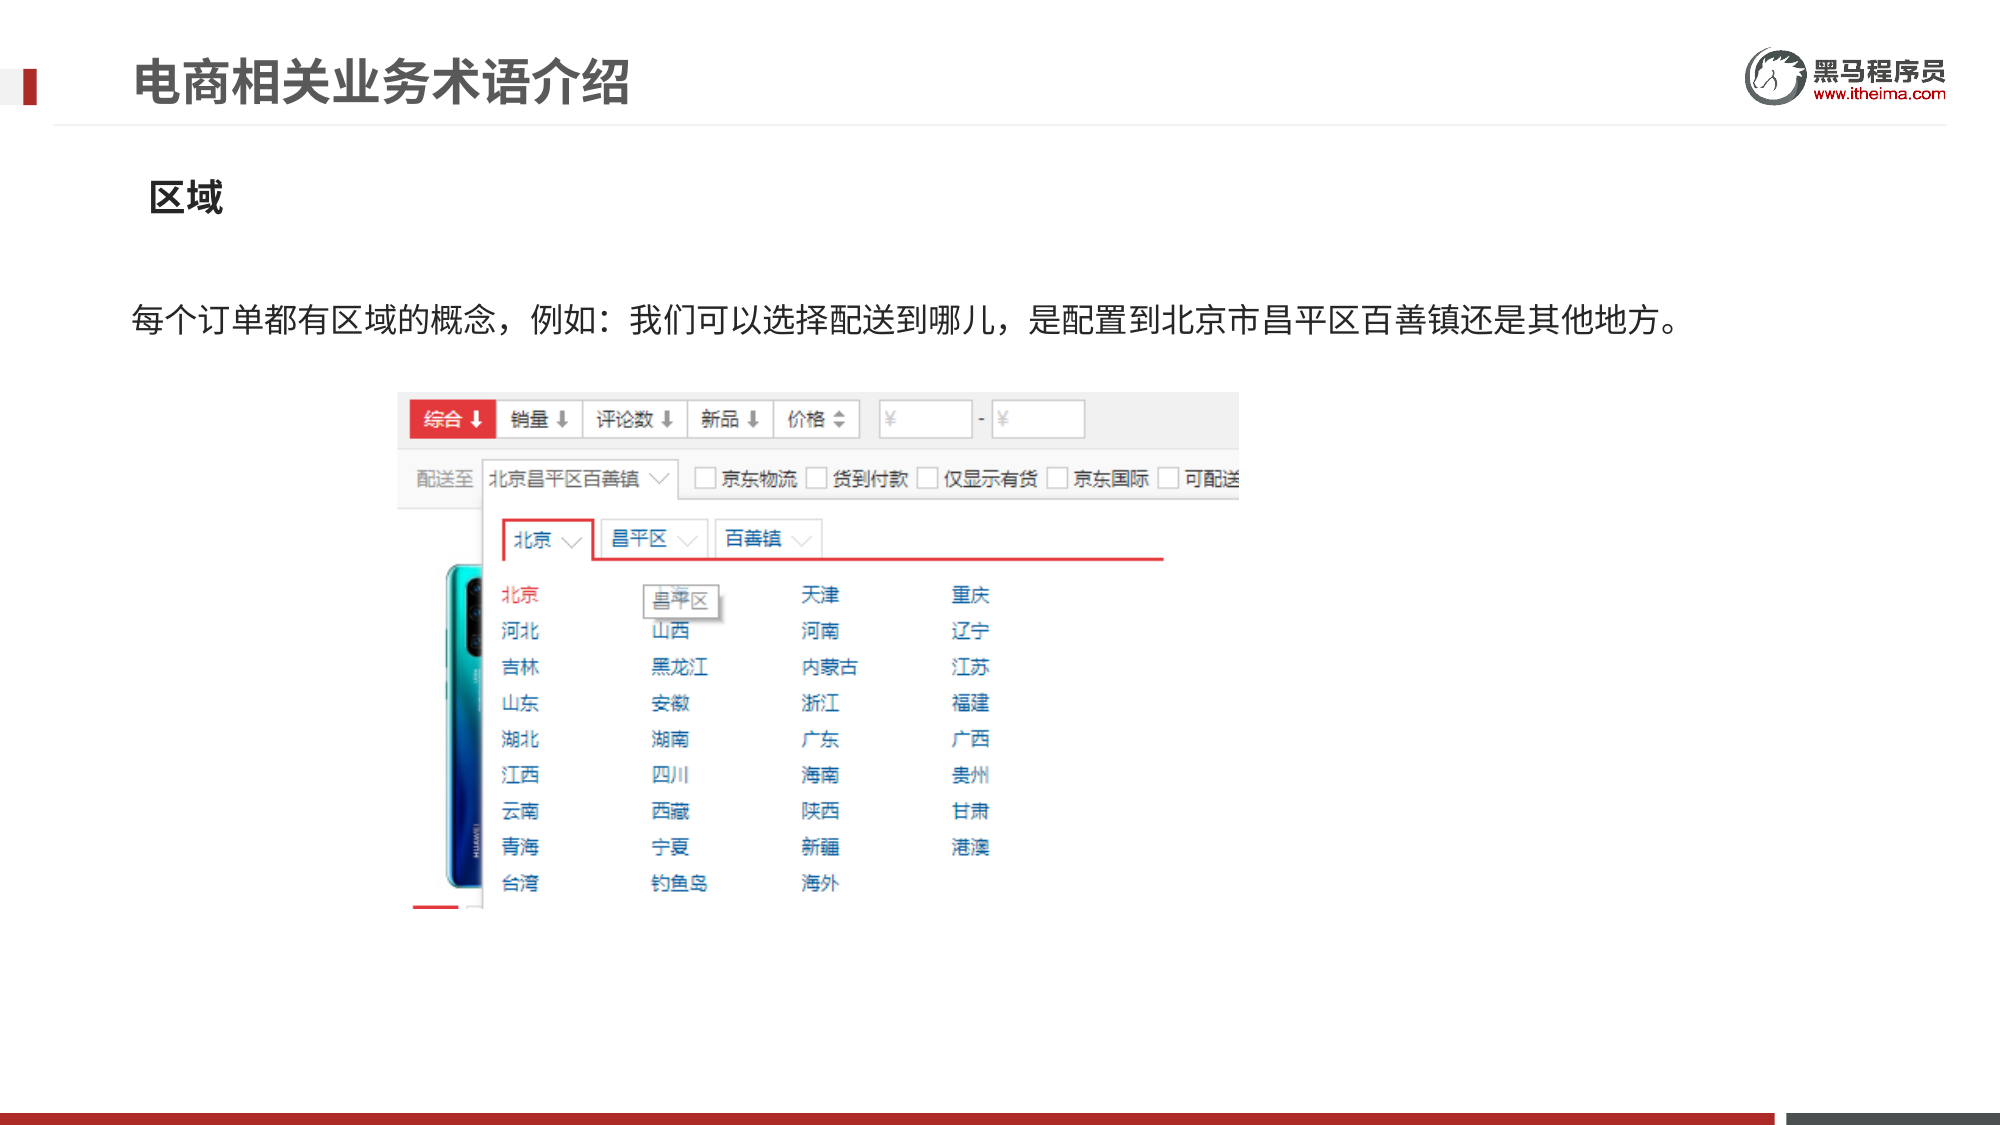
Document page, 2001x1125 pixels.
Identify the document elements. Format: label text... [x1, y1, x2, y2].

title 电商相关业务术语介绍 [116, 38, 1556, 124]
list 每个订单都有区域的概念，例如：我们可以选择配送到哪儿，是配置到北京市昌平区百善镇还是其他地方。 [116, 271, 1872, 964]
picture [1744, 46, 1946, 106]
list 区域 [116, 154, 1872, 239]
picture [381, 392, 1239, 909]
